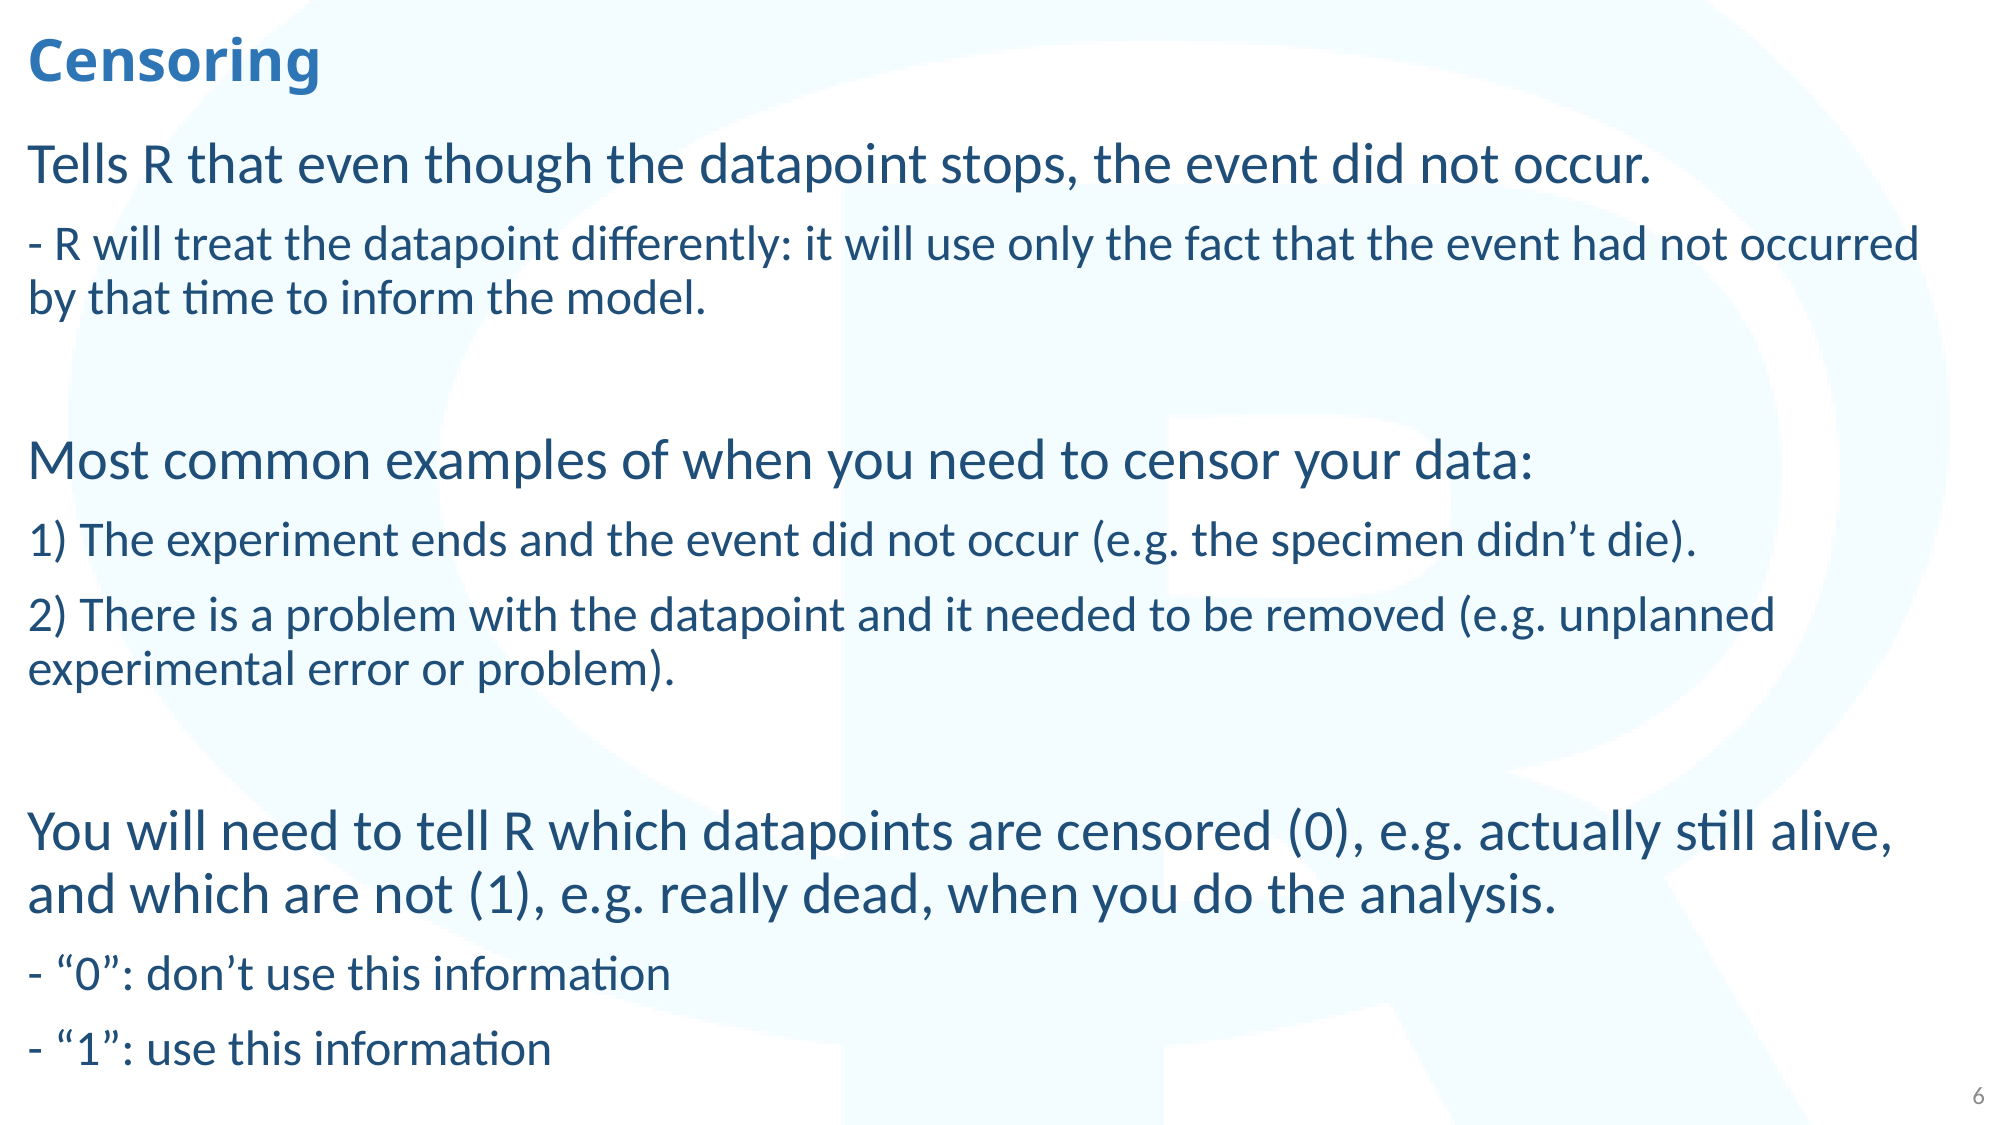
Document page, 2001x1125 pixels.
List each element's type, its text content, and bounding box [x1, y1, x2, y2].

list Tells R that even though the datapoint stops, the event did not occur. - R will treat the datapoint differently: it will use only the fact that the event had not occurred by that time to inform the model. Most common examples of when you need to censor your data: 1) The experiment ends and the event did not occur (e.g. the specimen didn’t die). 2) There is a problem with the datapoint and it needed to be removed (e.g. unplanned experimental error or problem). You will need to tell R which datapoints are censored (0), e.g. actually still alive, and which are not (1), e.g. really dead, when you do the analysis. - “0”: don’t use this information - “1”: use this information [12, 125, 1988, 1123]
title Censoring [12, 17, 1988, 108]
slide_number 6 [1550, 1065, 2000, 1125]
